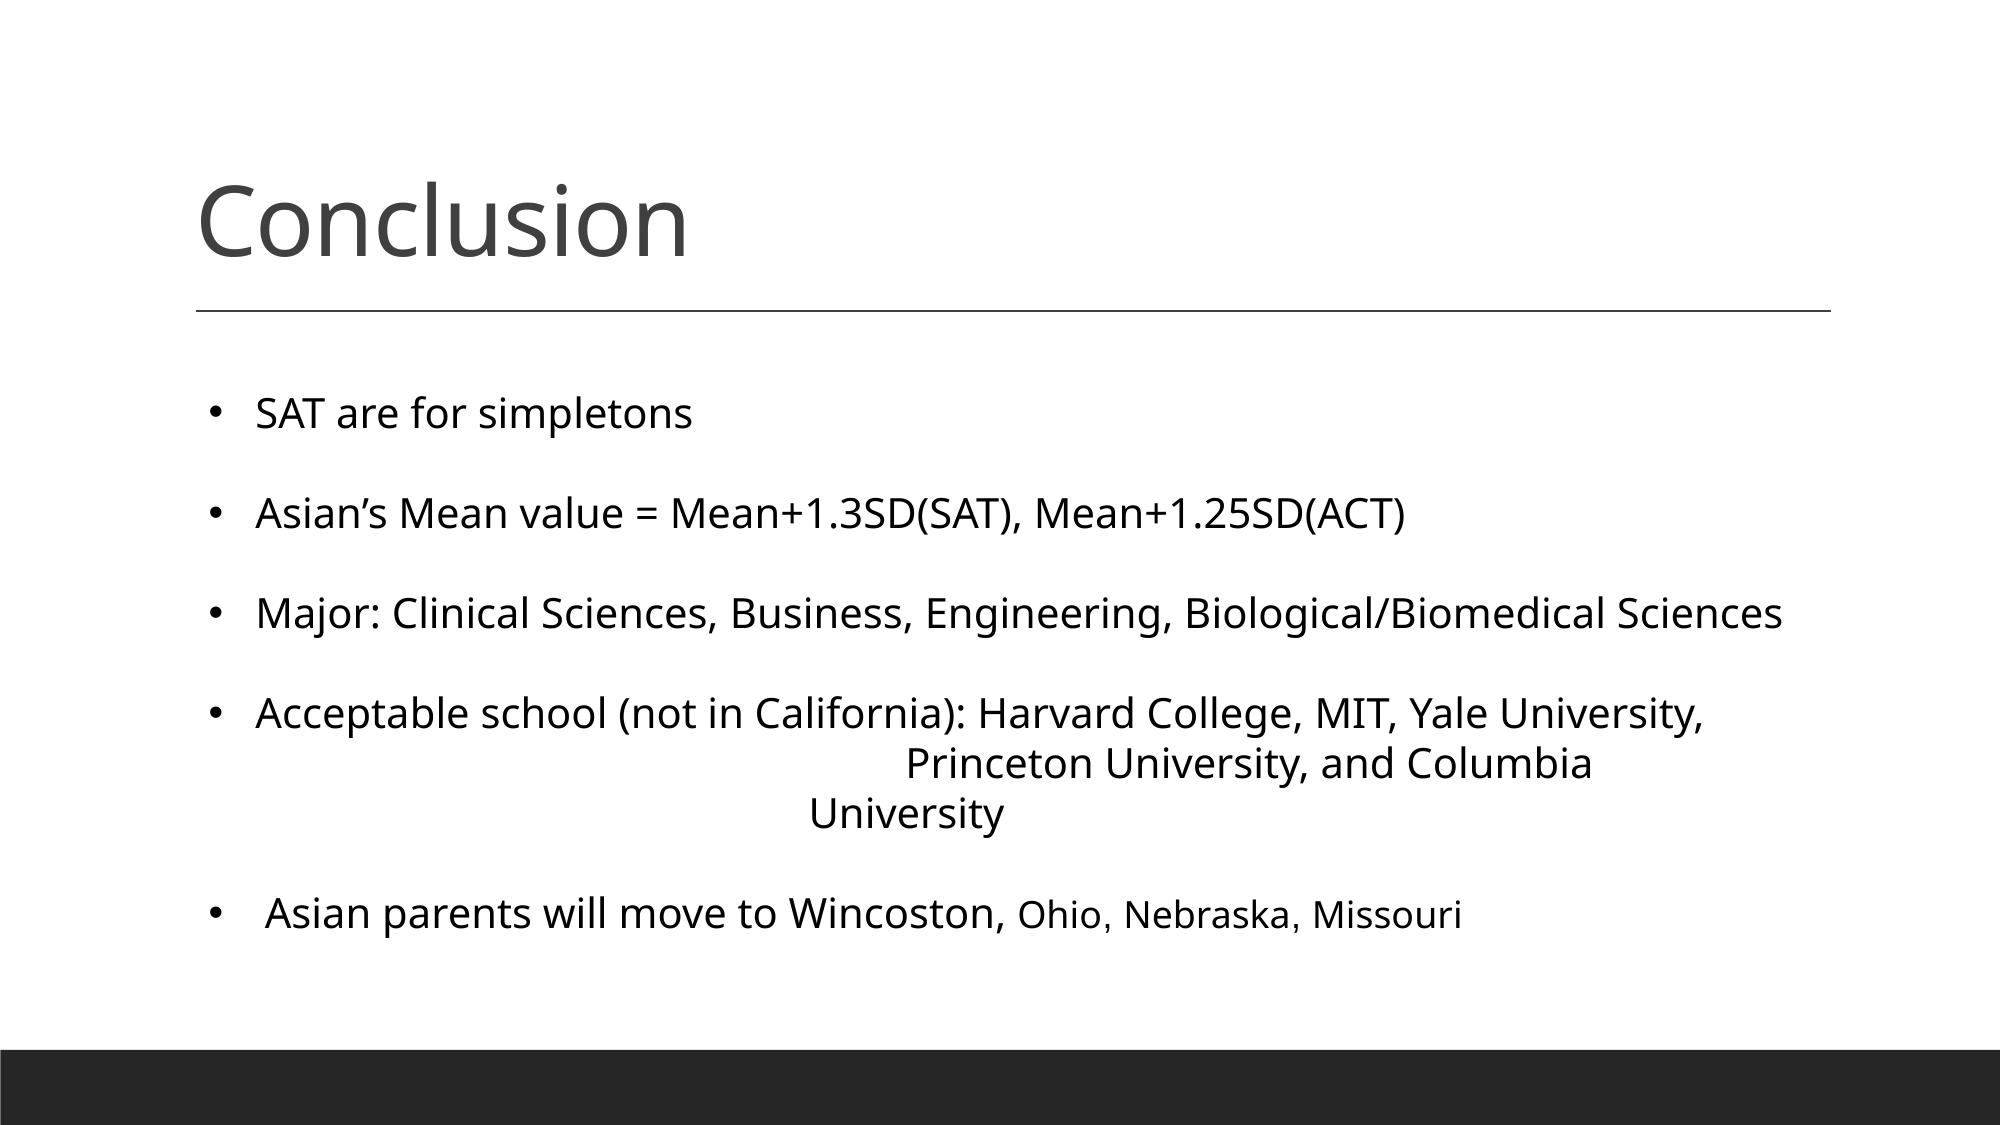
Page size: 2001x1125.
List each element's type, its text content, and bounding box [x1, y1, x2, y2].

title Conclusion [180, 47, 1830, 285]
text_box SAT are for simpletons Asian’s Mean value = Mean+1.3SD(SAT), Mean+1.25SD(ACT) Major: Clinical Sciences, Business, Engineering, Biological/Biomedical Sciences Acceptable school (not in California): Harvard College, MIT, Yale University, Princeton University, and Columbia University Asian parents will move to Wincoston, Ohio, Nebraska, Missouri [193, 379, 1807, 1085]
